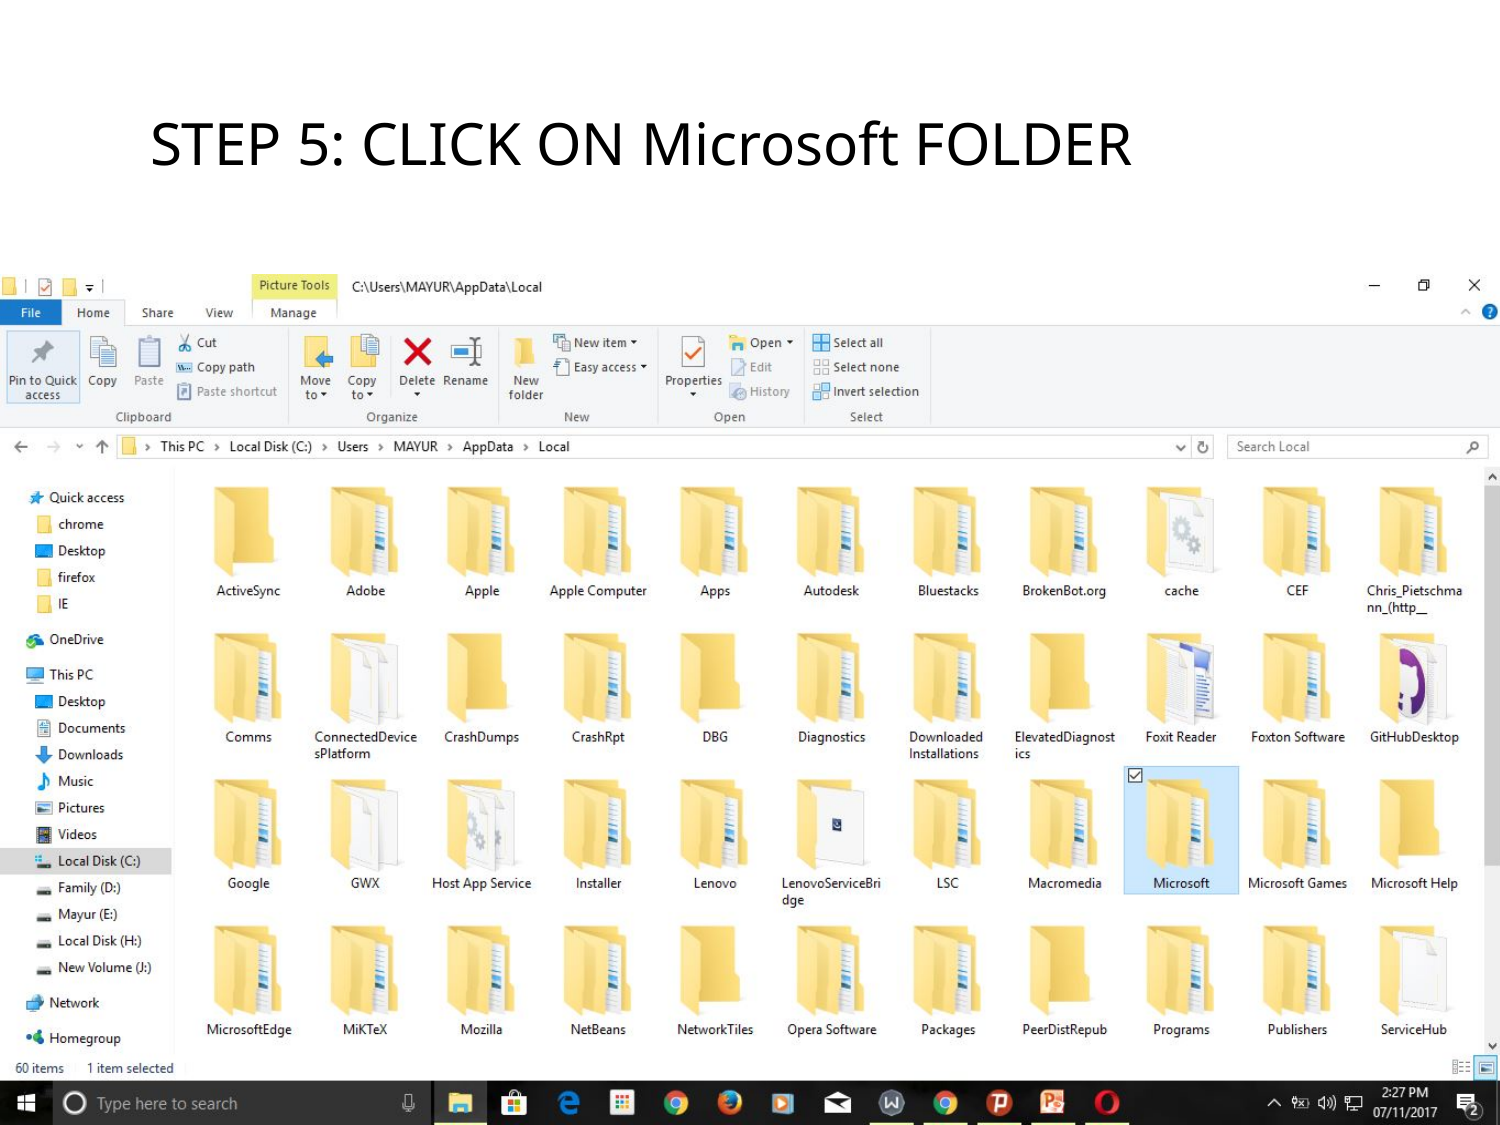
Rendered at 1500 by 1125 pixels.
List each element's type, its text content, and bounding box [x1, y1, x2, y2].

title Step 5: click on microsoft folder [135, 97, 1369, 188]
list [0, 274, 1500, 1125]
